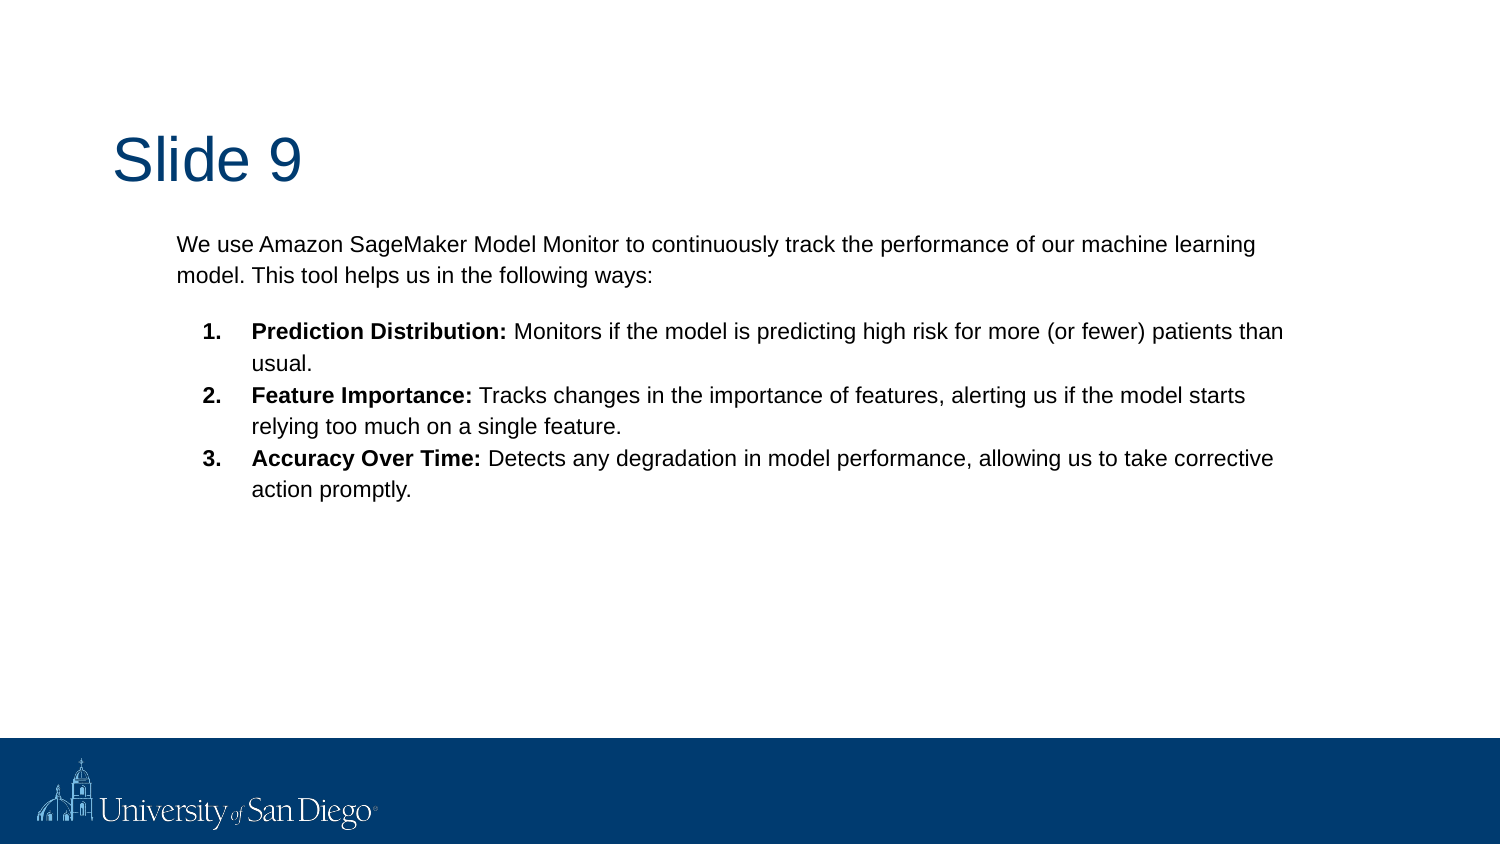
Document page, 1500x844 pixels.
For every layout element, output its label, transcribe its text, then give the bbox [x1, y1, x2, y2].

picture [37, 758, 378, 830]
title Slide 9 [112, 84, 1388, 225]
list We use Amazon SageMaker Model Monitor to continuously track the performance of our machine learning model. This tool helps us in the following ways: Prediction Distribution: Monitors if the model is predicting high risk for more (or fewer) patients than usual. Feature Importance: Tracks changes in the importance of features, alerting us if the model starts relying too much on a single feature. Accuracy Over Time: Detects any degradation in model performance, allowing us to take corrective action promptly. [176, 225, 1287, 690]
